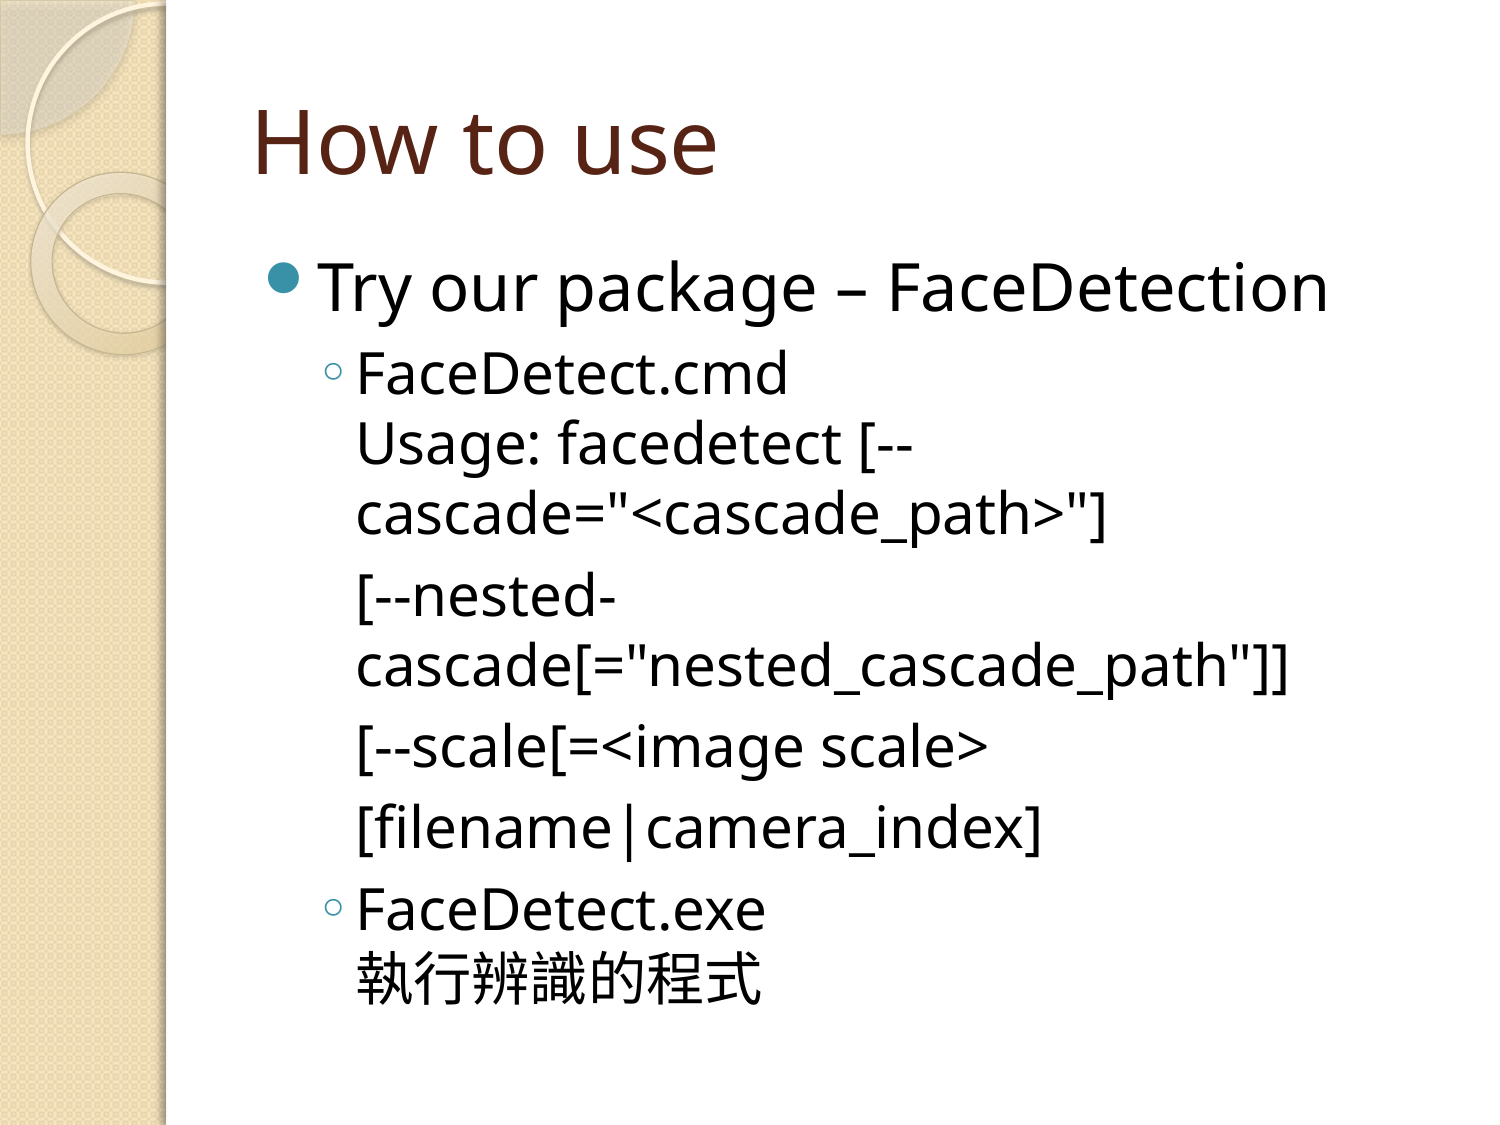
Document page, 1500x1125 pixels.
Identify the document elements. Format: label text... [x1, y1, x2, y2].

list Try our package – FaceDetection FaceDetect.cmd Usage: facedetect [--cascade="<cascade_path>"] [--nested-cascade[="nested_cascade_path"]] [--scale[=<image scale> [filename|camera_index] FaceDetect.exe 執行辨識的程式 [235, 237, 1466, 1025]
title How to use [235, 45, 1466, 233]
